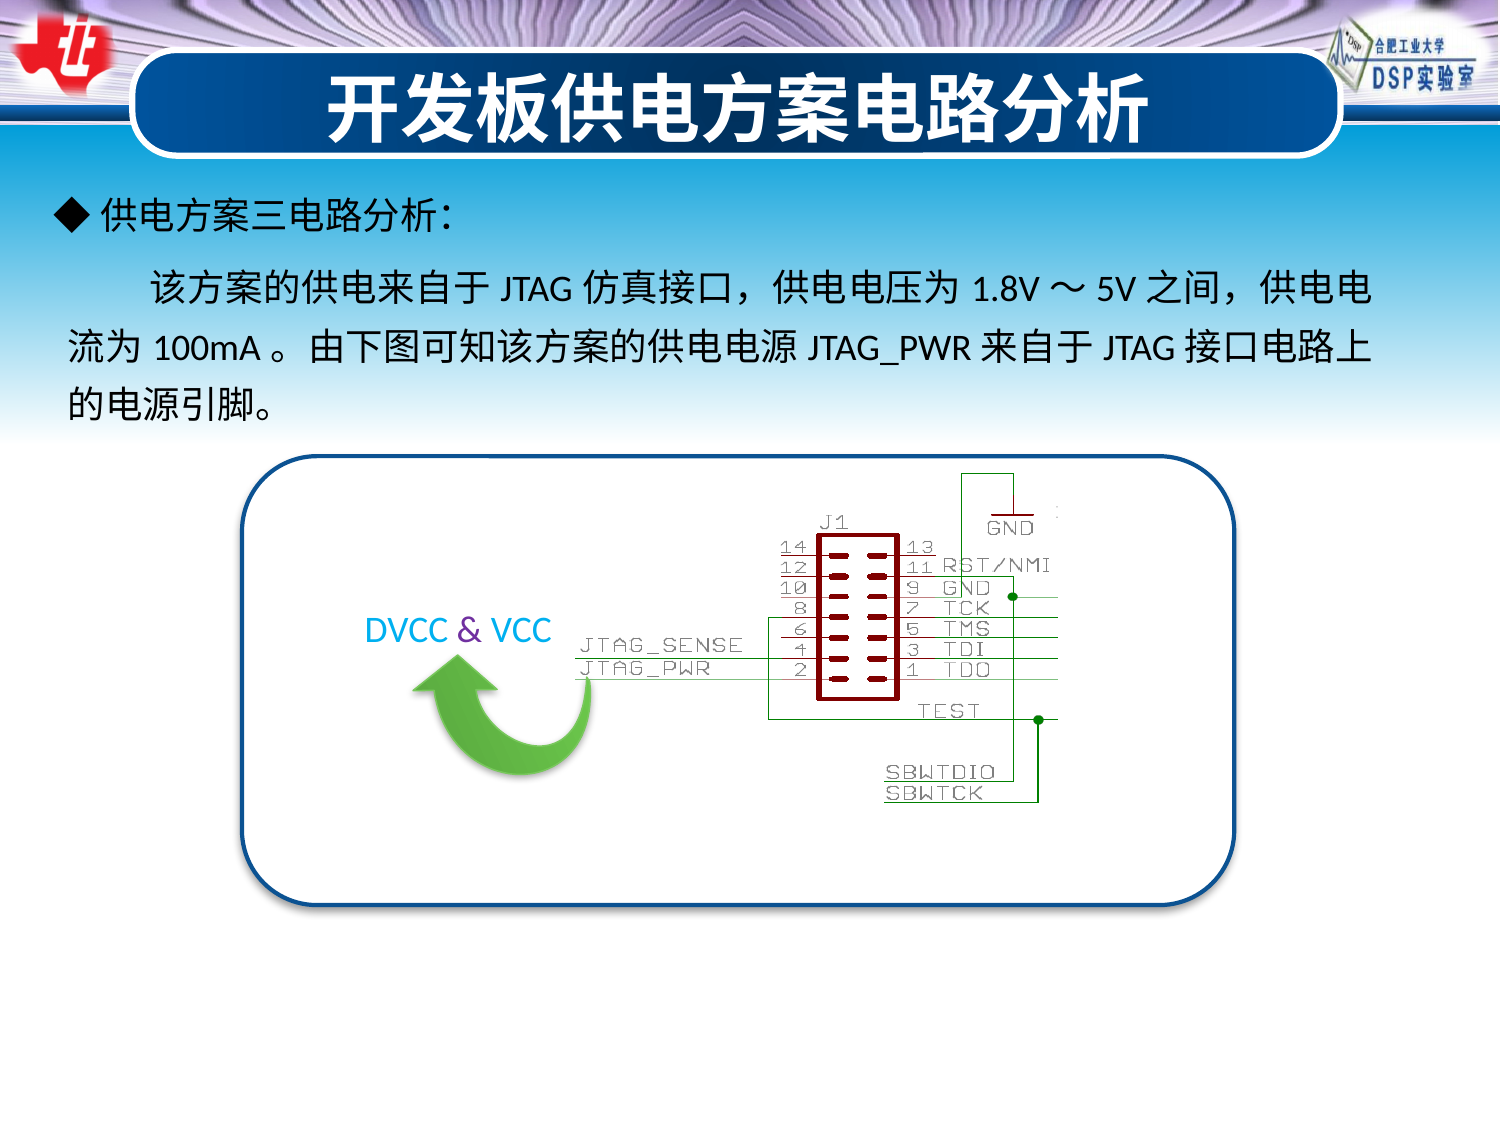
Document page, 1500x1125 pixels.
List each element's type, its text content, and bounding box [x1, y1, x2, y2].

text_box 开发板供电方案电路分析 [147, 54, 1329, 160]
text_box 该方案的供电来自于JTAG仿真接口，供电电压为1.8V～5V之间，供电电流为100mA。由下图可知该方案的供电电源JTAG_PWR来自于JTAG接口电路上的电源引脚。 [53, 243, 1388, 434]
picture [0, 0, 1500, 114]
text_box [241, 455, 1235, 906]
text_box ◆供电方案三电路分析： [39, 184, 499, 245]
